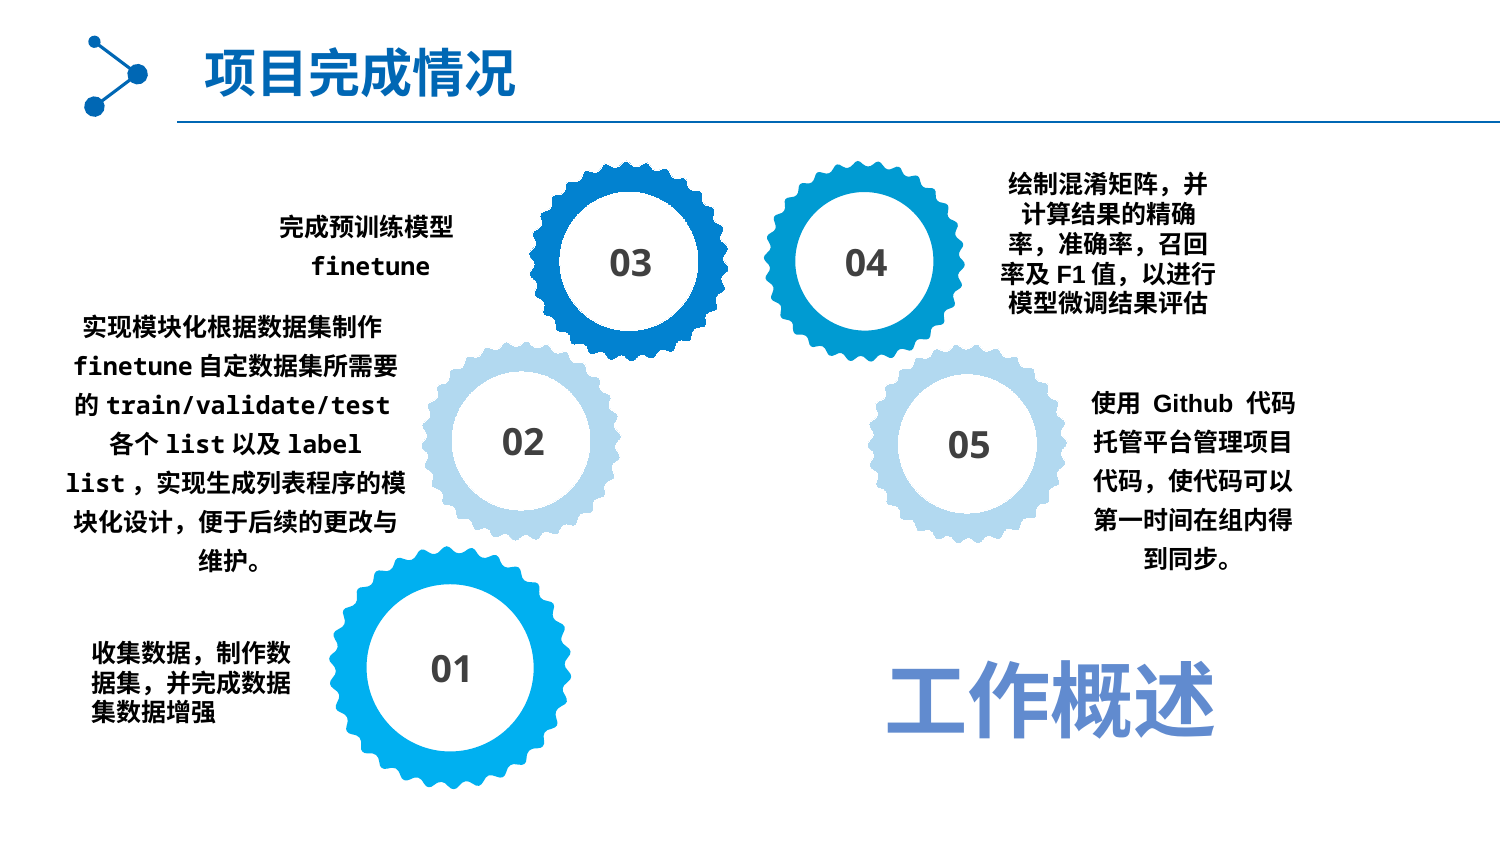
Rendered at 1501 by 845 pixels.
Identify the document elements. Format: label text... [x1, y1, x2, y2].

text_box 项目完成情况 [189, 32, 532, 111]
text_box 实现模块化根据数据集制作finetune自定数据集所需要的train/validate/test各个list以及label list，实现生成列表程序的模块化设计，便于后续的更改与维护。 [51, 297, 420, 614]
text_box [763, 160, 965, 362]
text_box 03 [597, 233, 664, 290]
text_box 01 [419, 639, 485, 696]
text_box [329, 546, 572, 790]
text_box 绘制混淆矩阵，并计算结果的精确率，准确率，召回率及F1值，以进行模型微调结果评估 [987, 162, 1230, 324]
text_box 04 [833, 233, 900, 290]
text_box 完成预训练模型finetune [212, 196, 529, 315]
text_box 02 [490, 412, 557, 469]
text_box [867, 343, 1068, 544]
text_box 使用 Github 代码托管平台管理项目代码，使代码可以第一时间在组内得到同步。 [1072, 373, 1316, 580]
text_box 收集数据，制作数据集，并完成数据集数据增强 [80, 631, 323, 733]
text_box [420, 340, 622, 542]
text_box [529, 160, 729, 362]
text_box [94, 41, 138, 107]
text_box 工作概述 [773, 592, 1329, 754]
text_box 05 [936, 415, 1003, 472]
